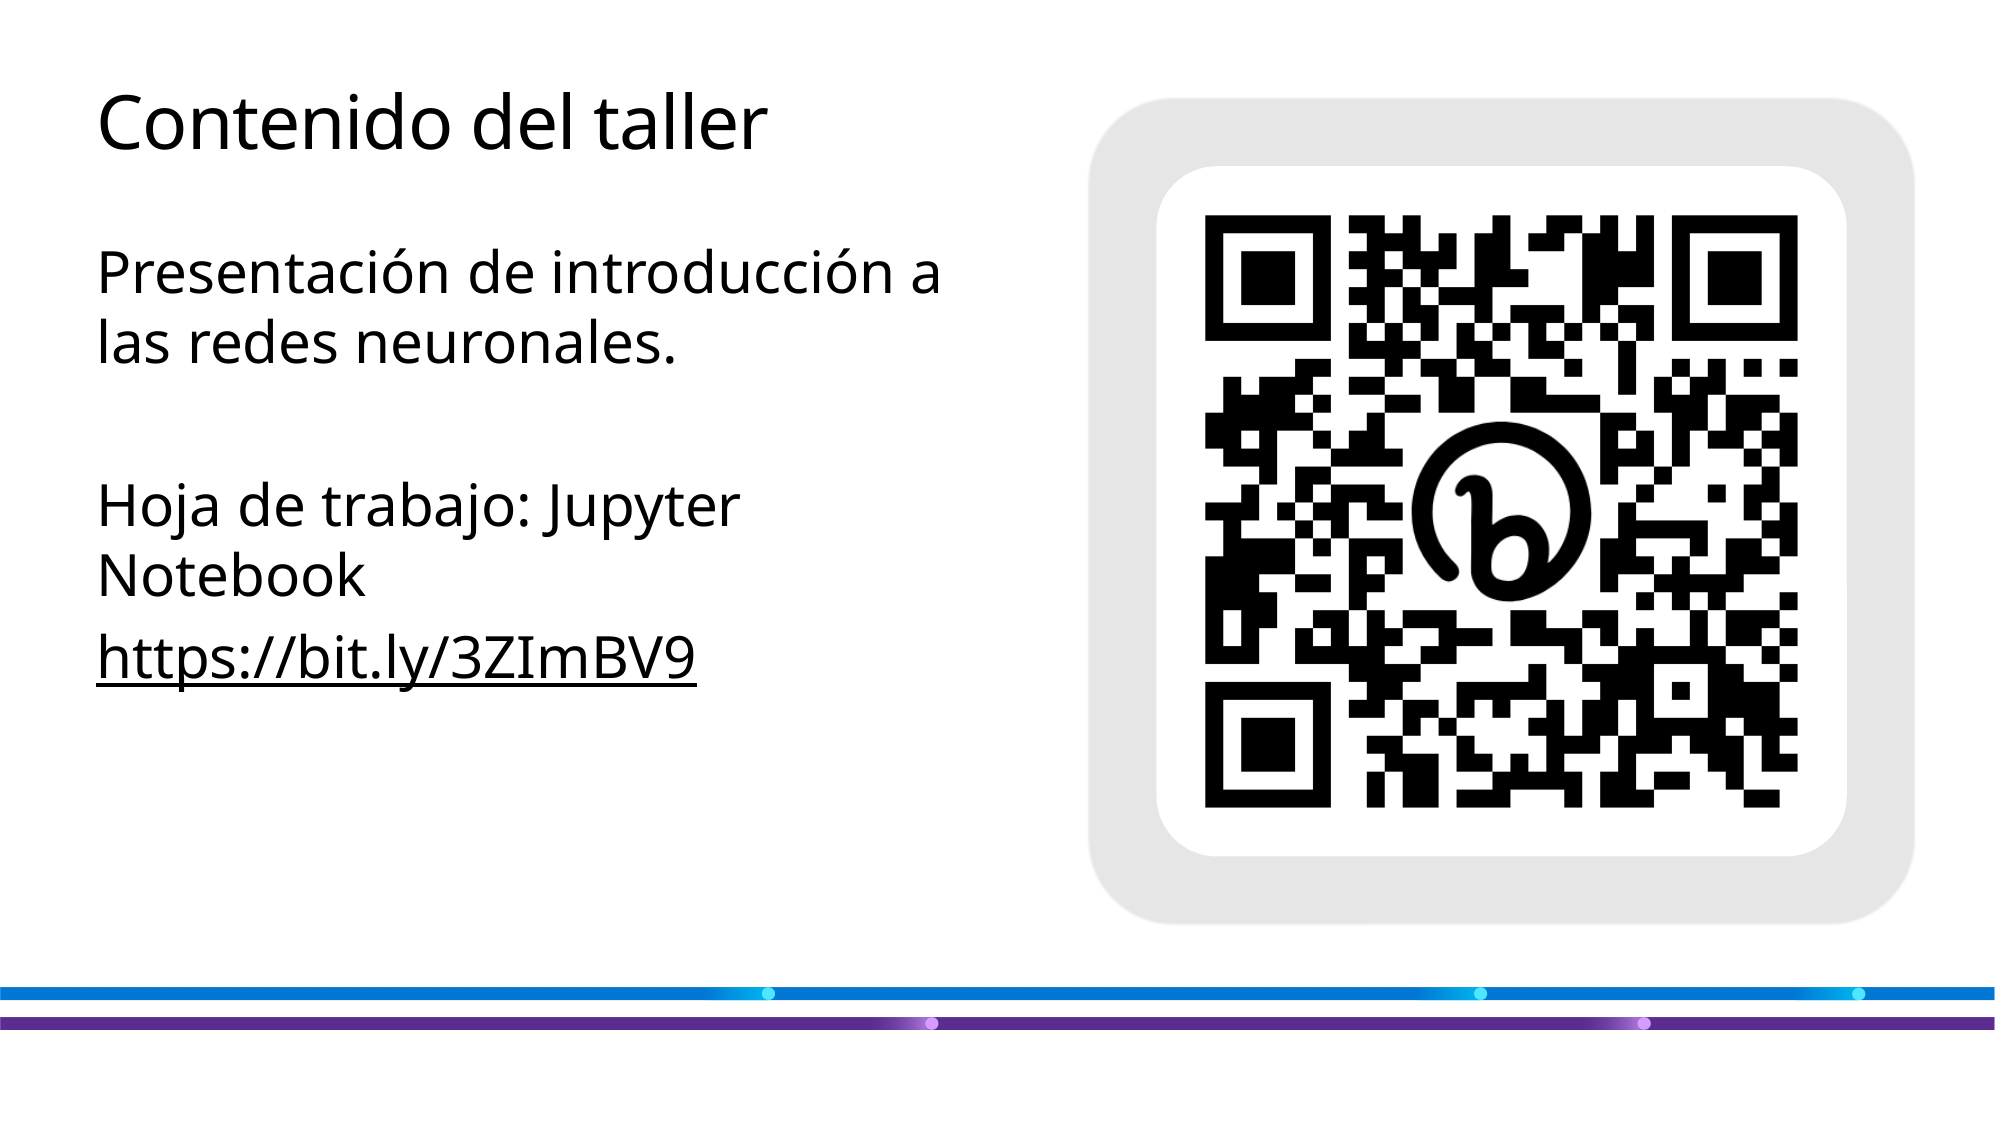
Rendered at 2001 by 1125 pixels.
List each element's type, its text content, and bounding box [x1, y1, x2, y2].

title Contenido del taller [96, 75, 1904, 166]
text_box [1086, 138, 1917, 927]
list Presentación de introducción a las redes neuronales. Hoja de trabajo: Jupyter Notebook https://bit.ly/3ZImBV9 [96, 235, 984, 632]
picture [0, 987, 2000, 1030]
picture [1156, 165, 1847, 857]
